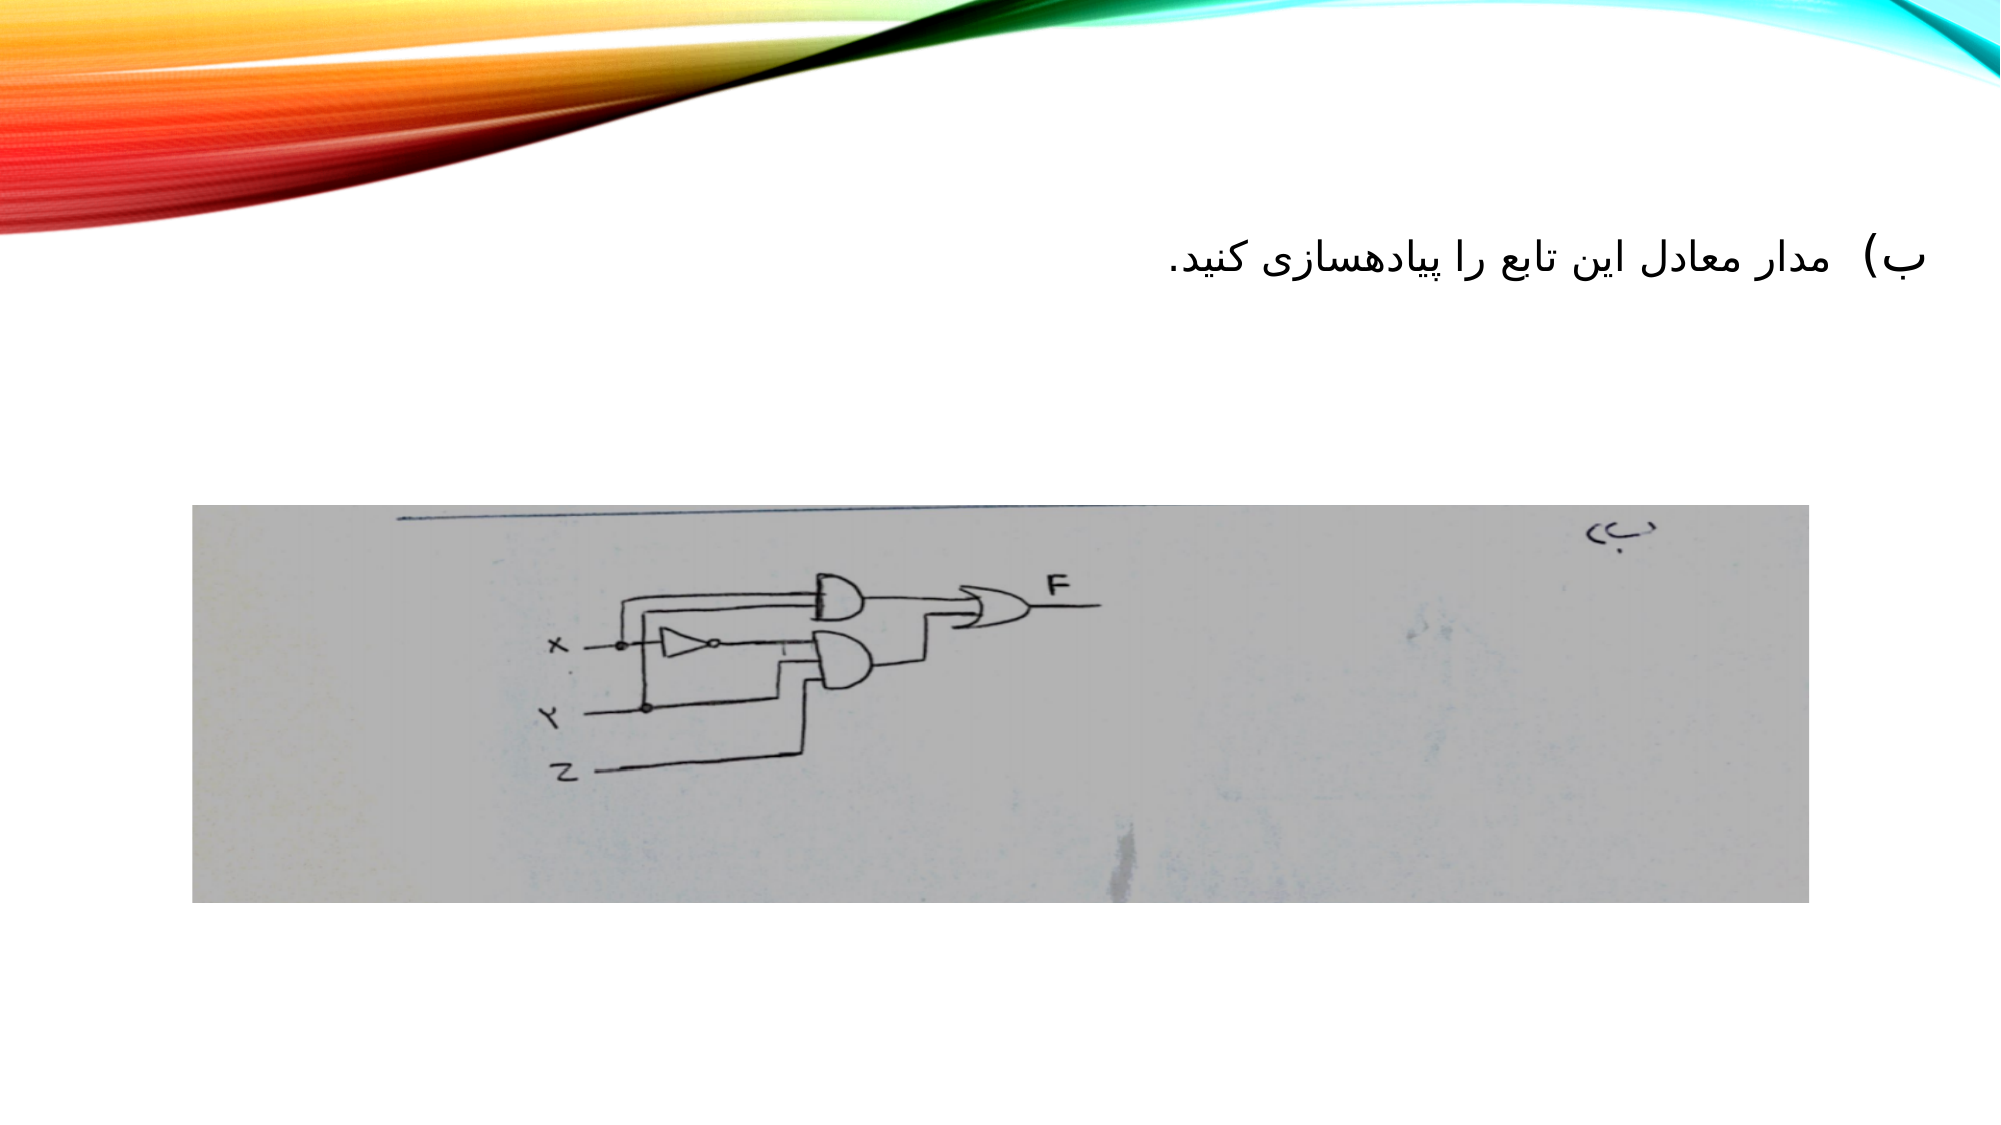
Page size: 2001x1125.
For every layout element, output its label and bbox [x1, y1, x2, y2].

list [192, 505, 1810, 903]
picture [0, 0, 2000, 237]
